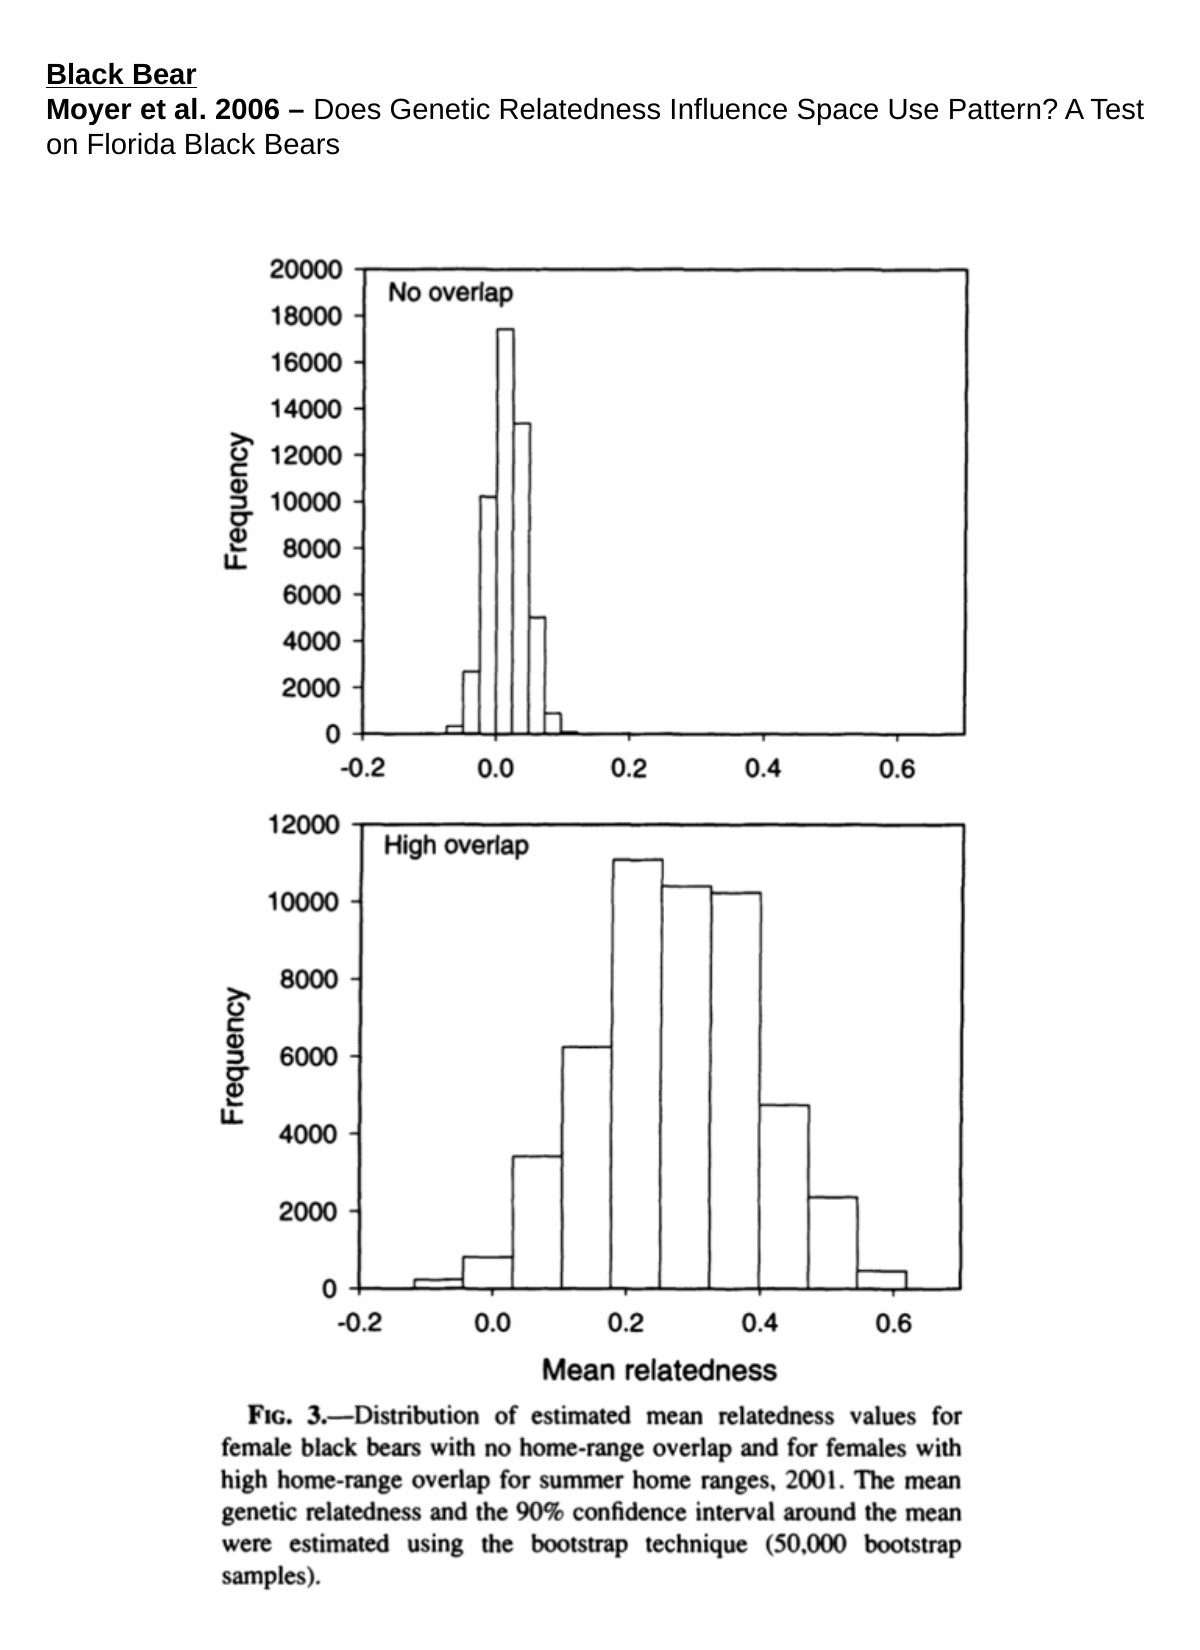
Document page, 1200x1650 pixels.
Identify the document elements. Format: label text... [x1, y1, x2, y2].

picture [188, 238, 1012, 1603]
text_box Black Bear Moyer et al. 2006 – Does Genetic Relatedness Influence Space Use Pattern? A Test on Florida Black Bears [31, 48, 1200, 168]
